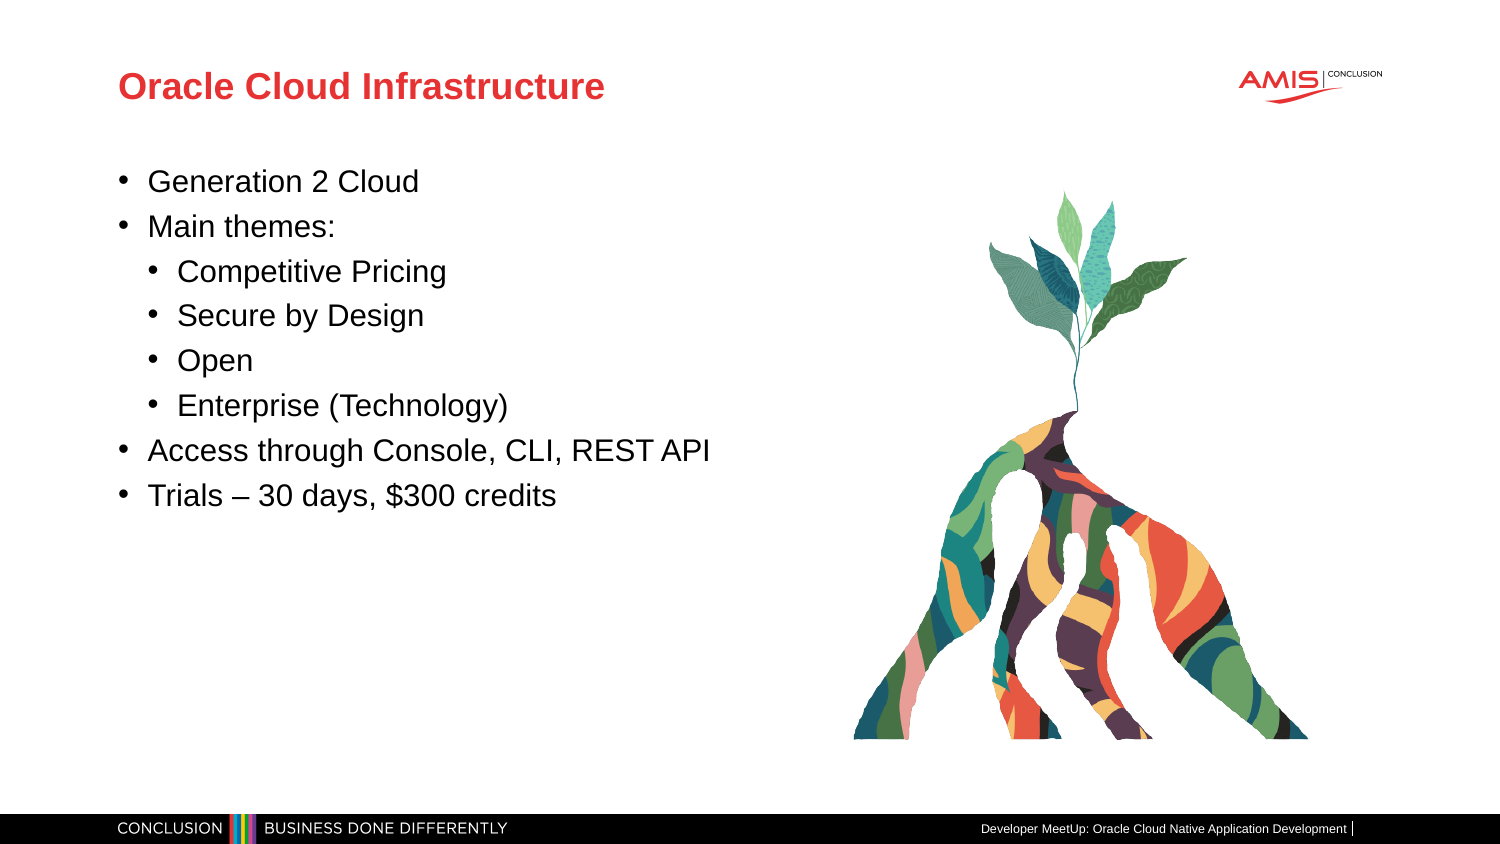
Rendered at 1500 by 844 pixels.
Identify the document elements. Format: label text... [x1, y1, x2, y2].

picture [0, 814, 236, 844]
list Generation 2 Cloud Main themes: Competitive Pricing Secure by Design Open Enterprise (Technology) Access through Console, CLI, REST API Trials – 30 days, $300 credits [118, 153, 1205, 774]
footer Developer MeetUp: Oracle Cloud Native Application Development [814, 820, 1347, 839]
picture [787, 183, 1374, 744]
picture [1205, 59, 1388, 106]
picture [239, 814, 1500, 844]
title Oracle Cloud Infrastructure [118, 47, 1205, 130]
